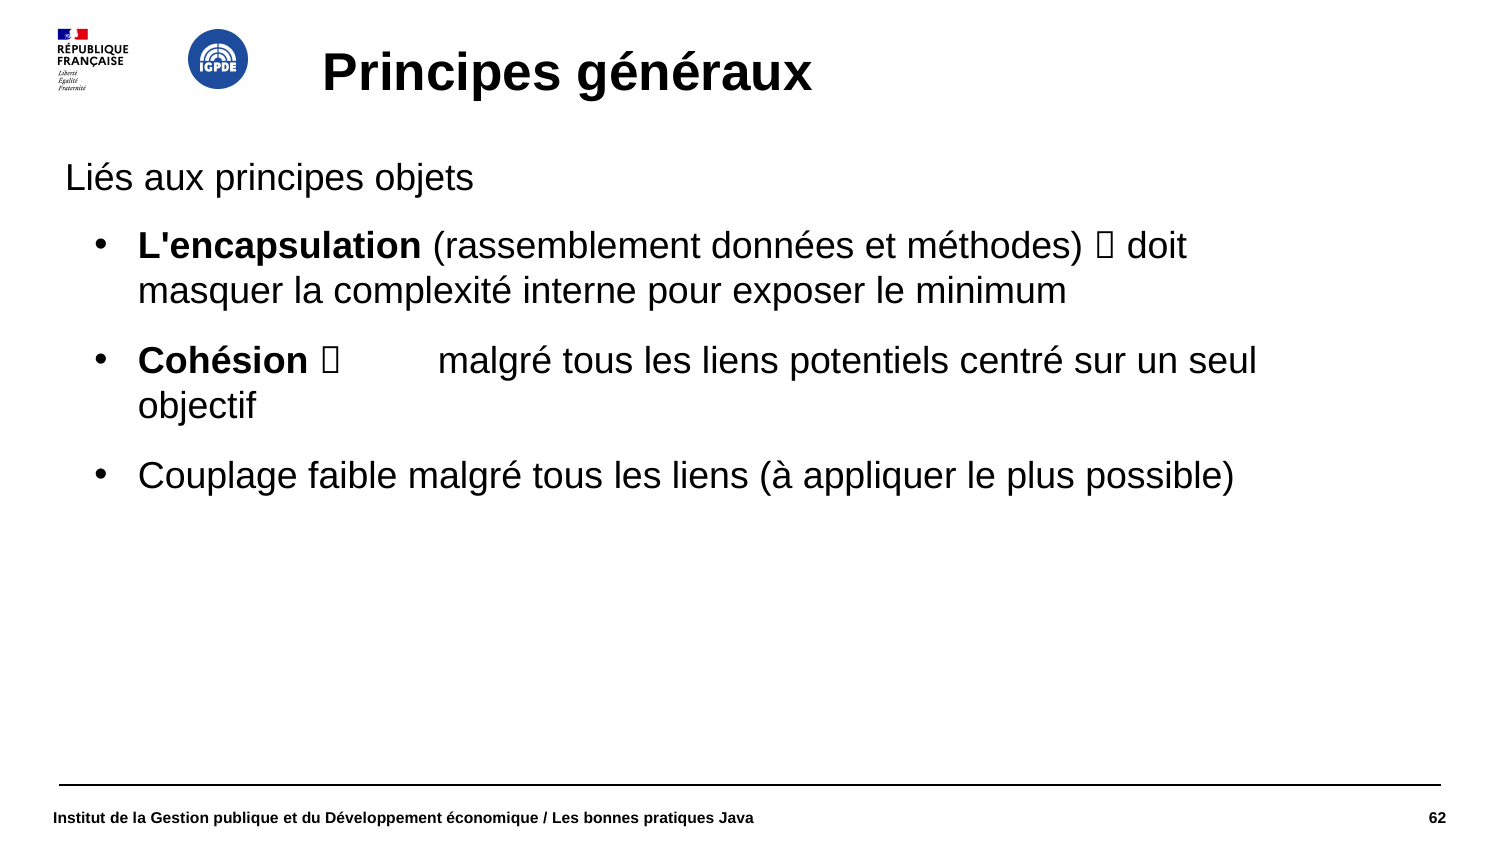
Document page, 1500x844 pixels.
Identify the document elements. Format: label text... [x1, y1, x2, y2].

slide_number 62 [1224, 787, 1447, 844]
picture [47, 18, 139, 101]
footer Institut de la Gestion publique et du Développement économique / Les bonnes pratiques Java [53, 787, 780, 844]
title Principes généraux [322, 44, 1282, 116]
picture [188, 29, 248, 89]
list Liés aux principes objets L'encapsulation (rassemblement données et méthodes)  doit masquer la complexité interne pour exposer le minimum Cohésion  malgré tous les liens potentiels centré sur un seul objectif Couplage faible malgré tous les liens (à appliquer le plus possible) [64, 153, 1282, 754]
